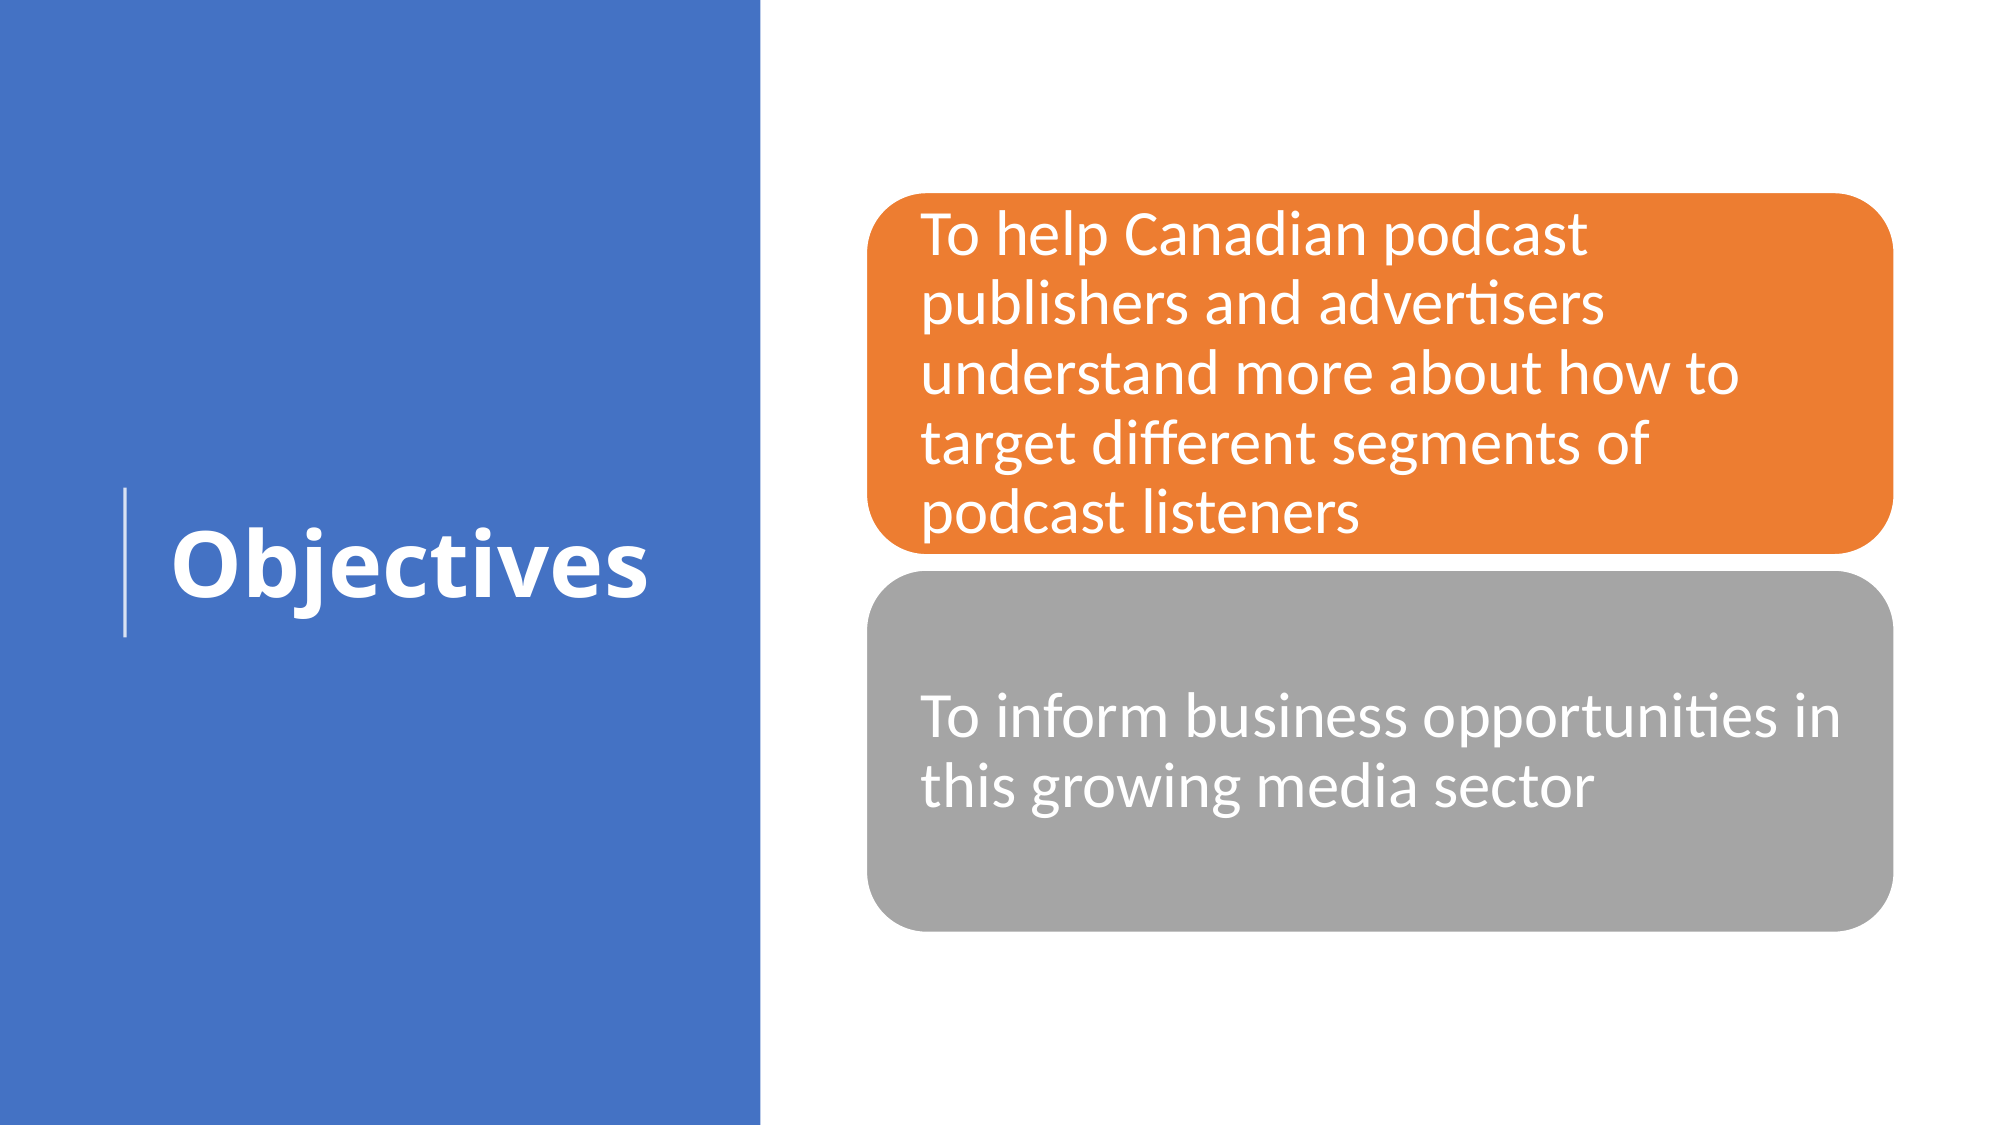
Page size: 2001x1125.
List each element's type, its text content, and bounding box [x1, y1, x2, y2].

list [866, 105, 1895, 1020]
title Objectives [154, 116, 708, 1020]
text_box [0, 0, 761, 1125]
